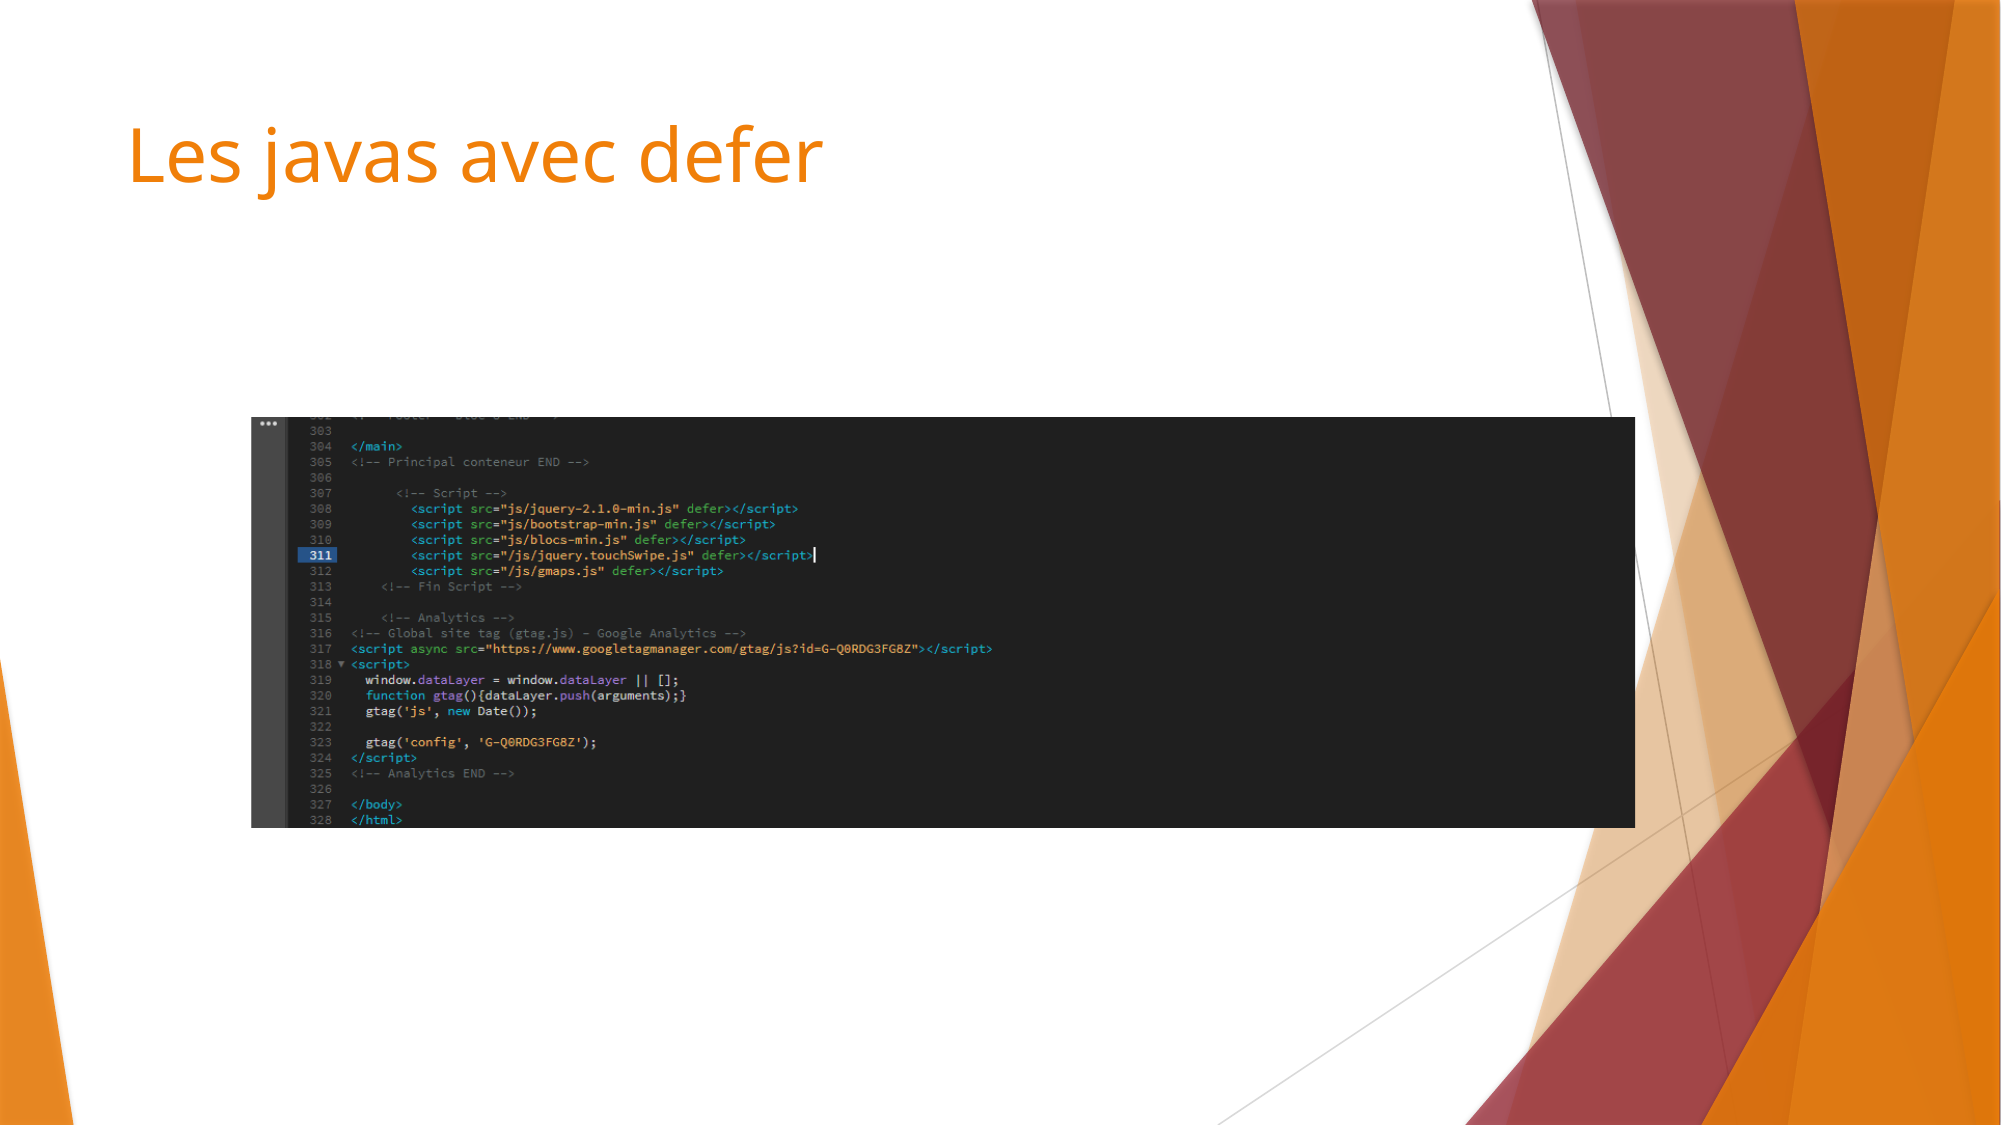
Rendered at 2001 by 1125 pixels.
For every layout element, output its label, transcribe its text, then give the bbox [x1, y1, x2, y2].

picture [250, 416, 1636, 828]
title Les javas avec defer [111, 99, 1522, 317]
